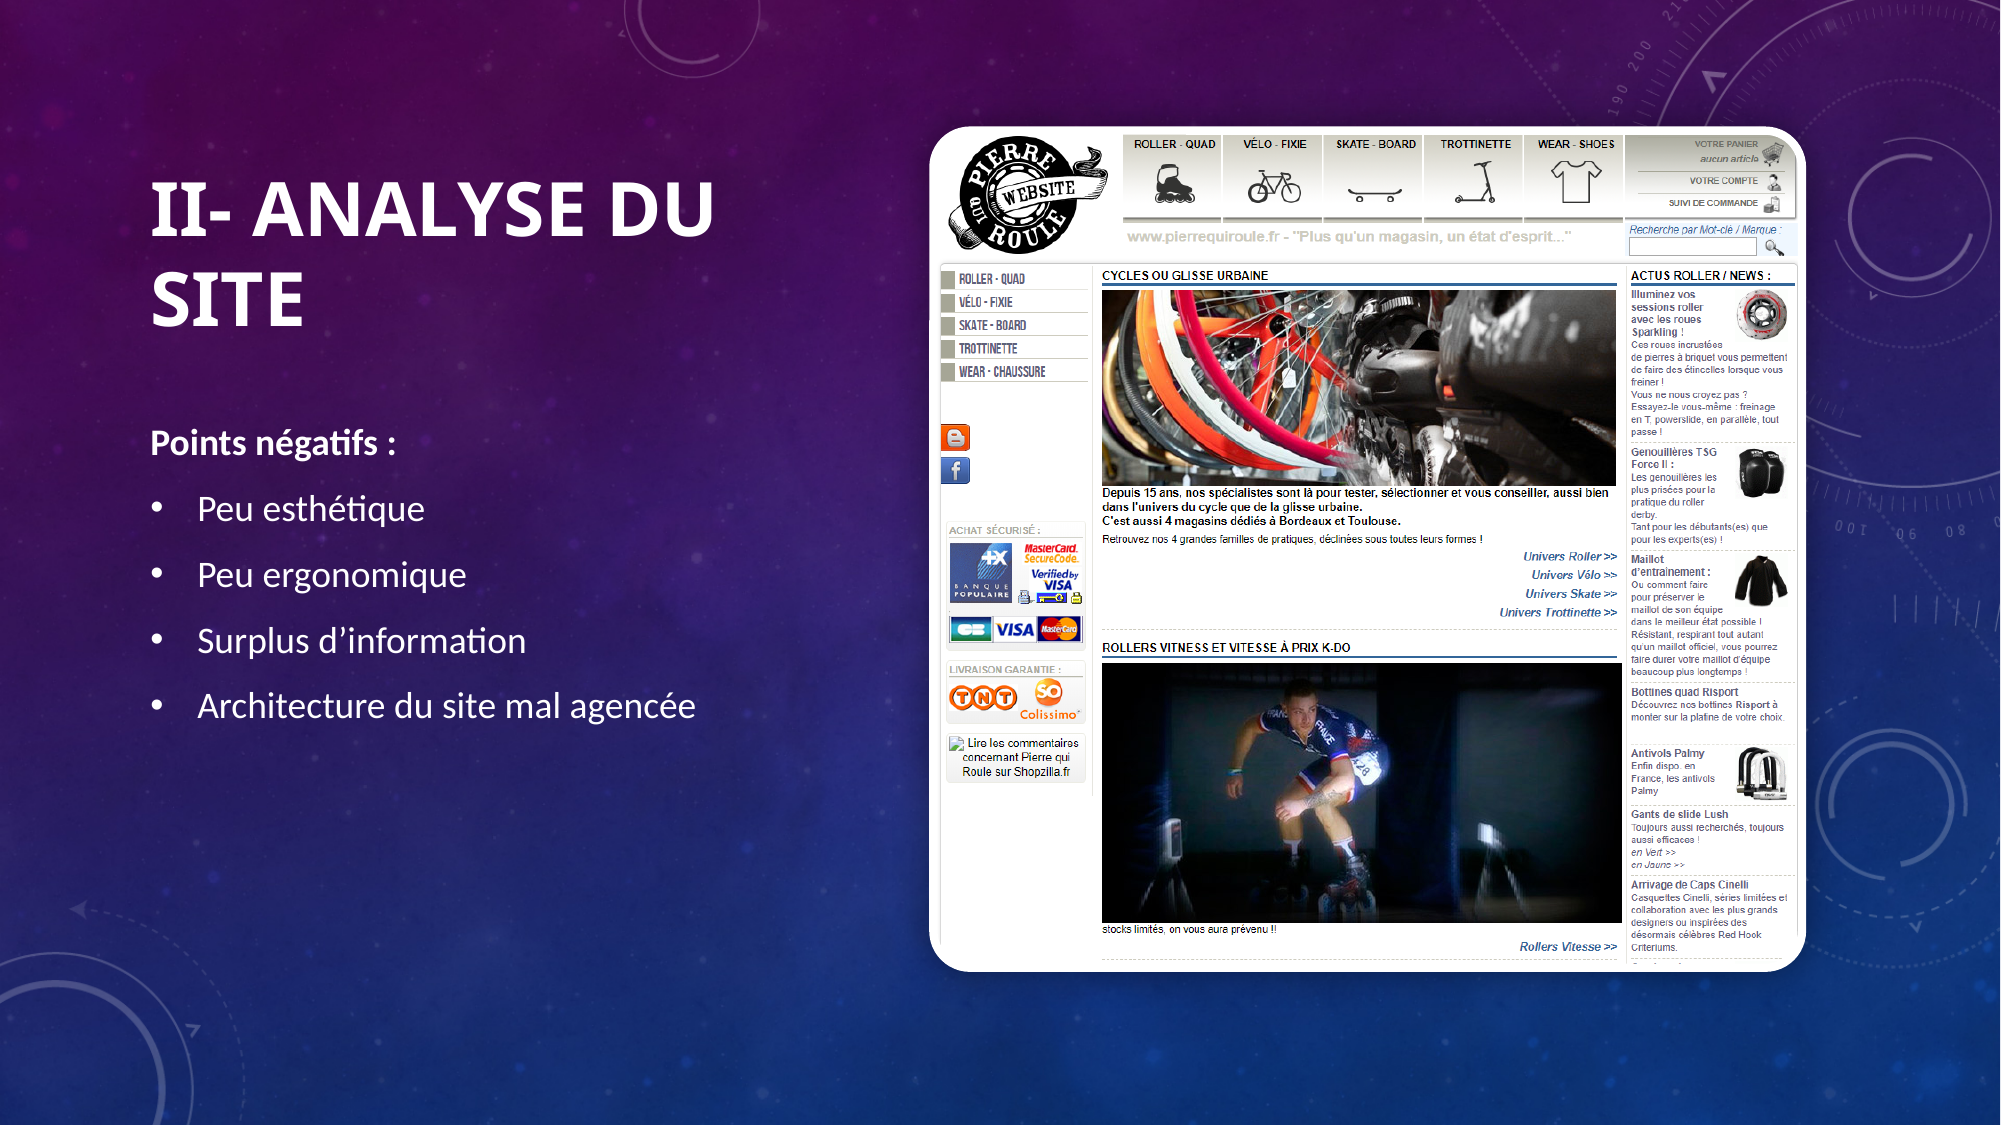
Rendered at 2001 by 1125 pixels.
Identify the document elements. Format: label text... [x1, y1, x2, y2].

picture [0, 0, 2001, 1125]
title II- Analyse du site [135, 132, 789, 371]
list Points négatifs : Peu esthétique Peu ergonomique Surplus d’information Architecture du site mal agencée [135, 391, 793, 885]
